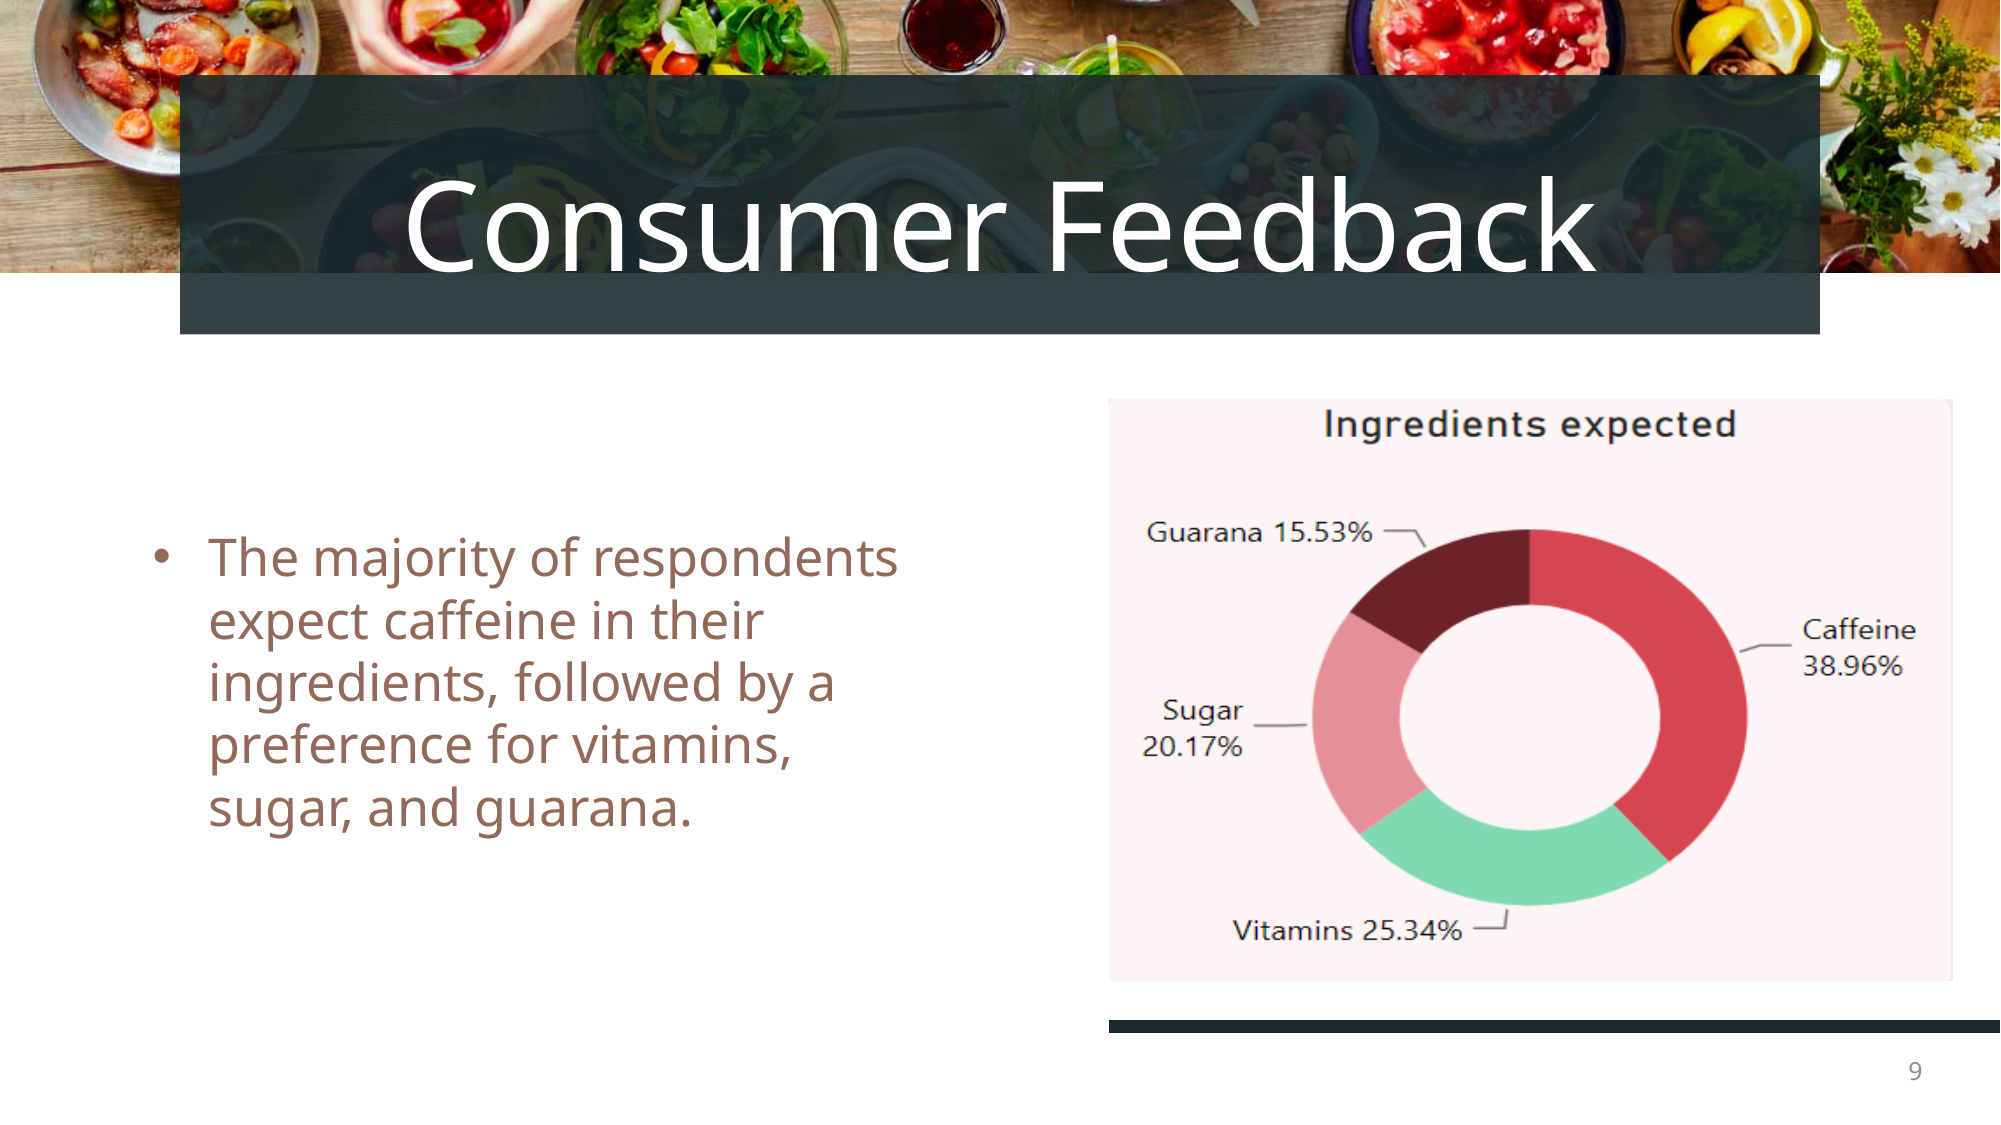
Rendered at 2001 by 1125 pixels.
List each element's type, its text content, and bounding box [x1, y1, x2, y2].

slide_number 9 [1757, 1042, 1938, 1103]
picture [1108, 380, 1954, 981]
title Consumer Feedback [180, 273, 1820, 335]
picture [0, 0, 2000, 273]
list The majority of respondents expect caffeine in their ingredients, followed by a preference for vitamins, sugar, and guarana. [137, 517, 928, 981]
